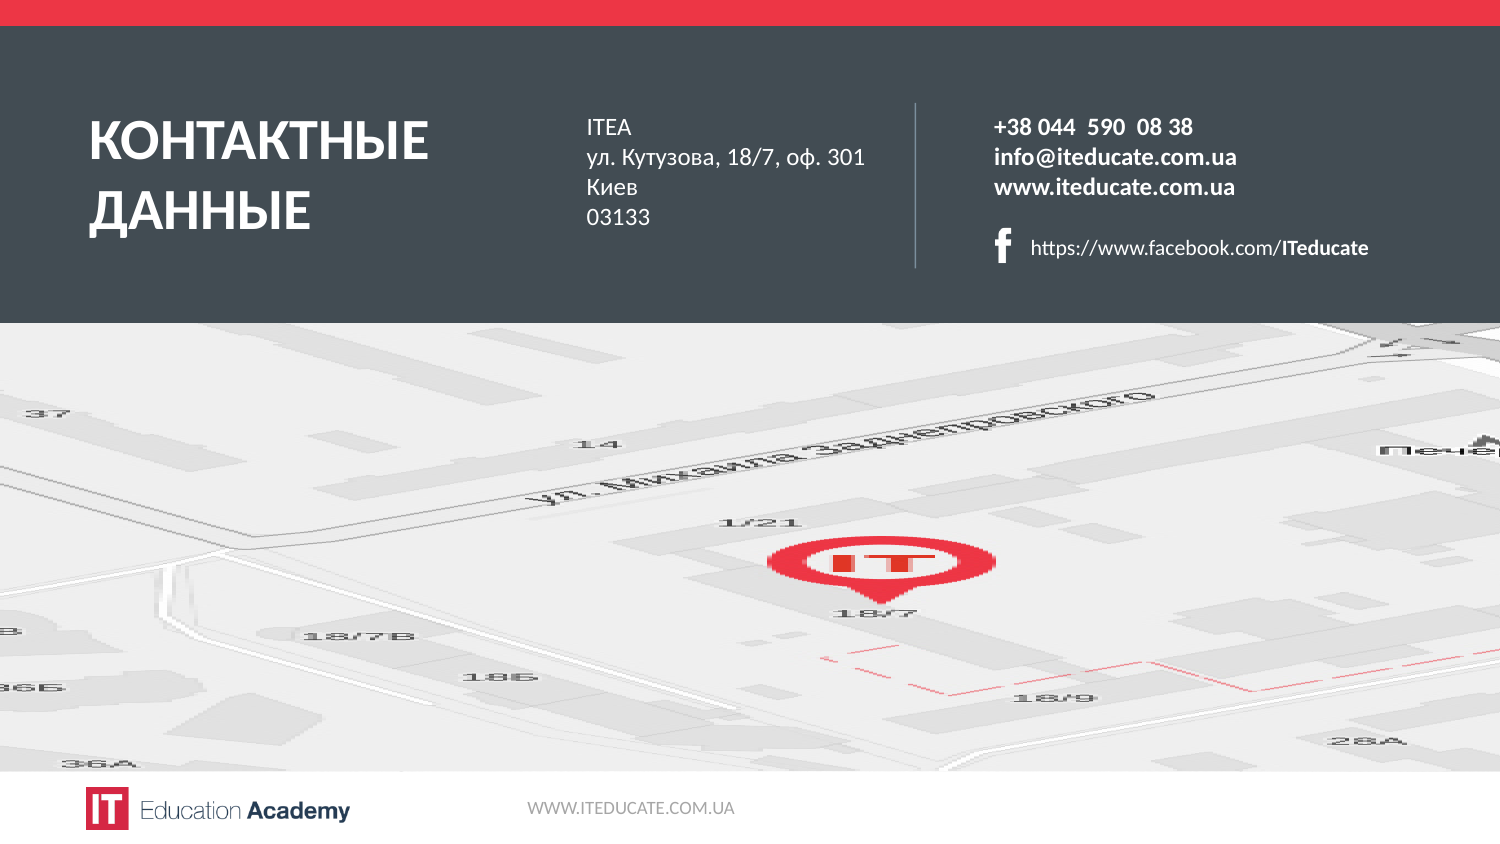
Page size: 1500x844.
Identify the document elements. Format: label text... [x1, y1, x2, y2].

picture [0, 323, 1500, 772]
text_box +38 044 590 08 38 info@iteducate.com.ua www.iteducate.com.ua [979, 102, 1323, 226]
text_box [0, 0, 1500, 26]
picture [85, 787, 350, 830]
text_box WWW.ITEDUCATE.COM.UA [512, 784, 988, 830]
text_box https://www.facebook.com/ITeducate [1029, 226, 1500, 275]
text_box ITEA ул. Кутузова, 18/7, оф. 301 Киев 03133 [571, 102, 915, 251]
text_box КОНТАКТНЫЕ ДАННЫЕ [74, 98, 756, 244]
picture [979, 220, 1028, 269]
